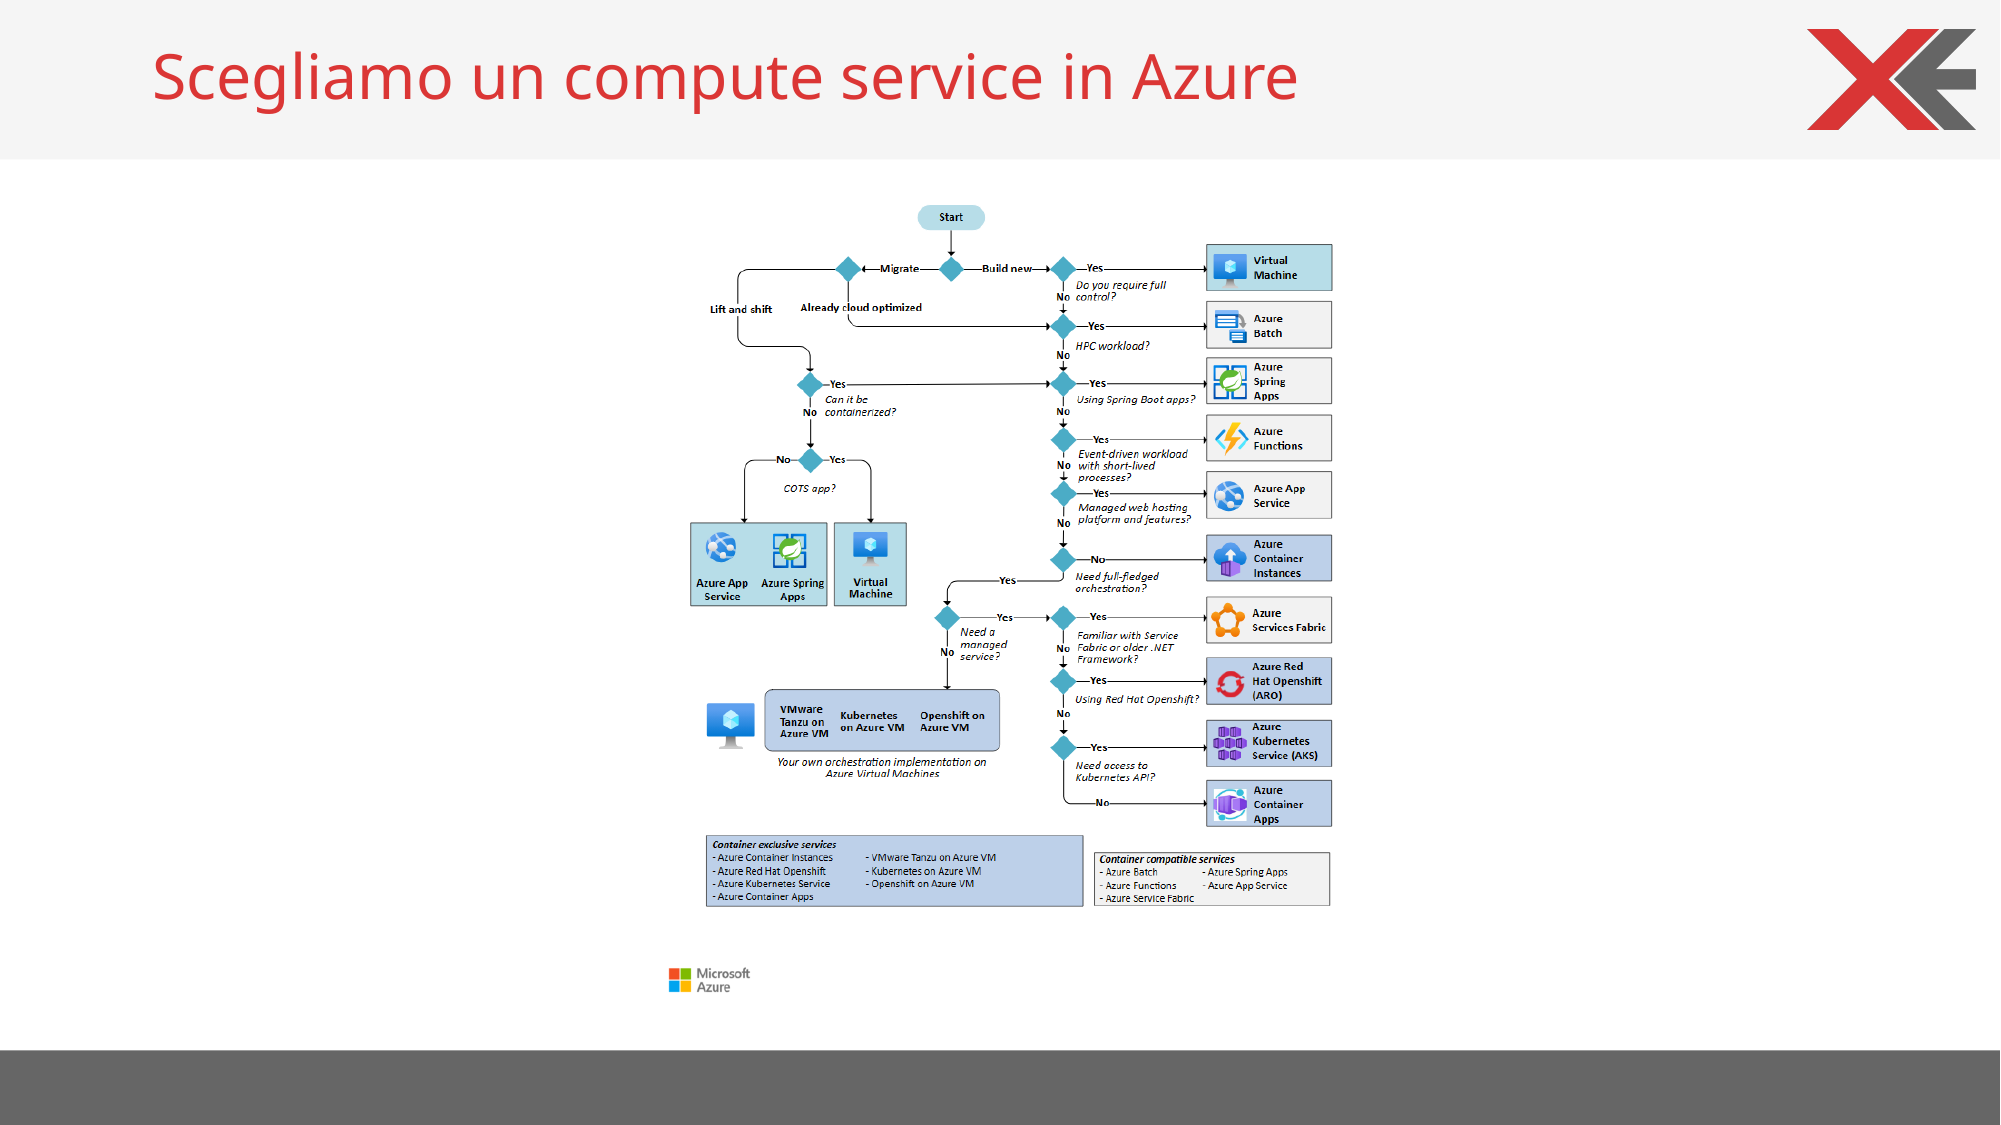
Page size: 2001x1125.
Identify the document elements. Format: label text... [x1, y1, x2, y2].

picture [1807, 29, 1976, 130]
title Scegliamo un compute service in Azure [137, 6, 1725, 153]
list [647, 182, 1353, 1014]
